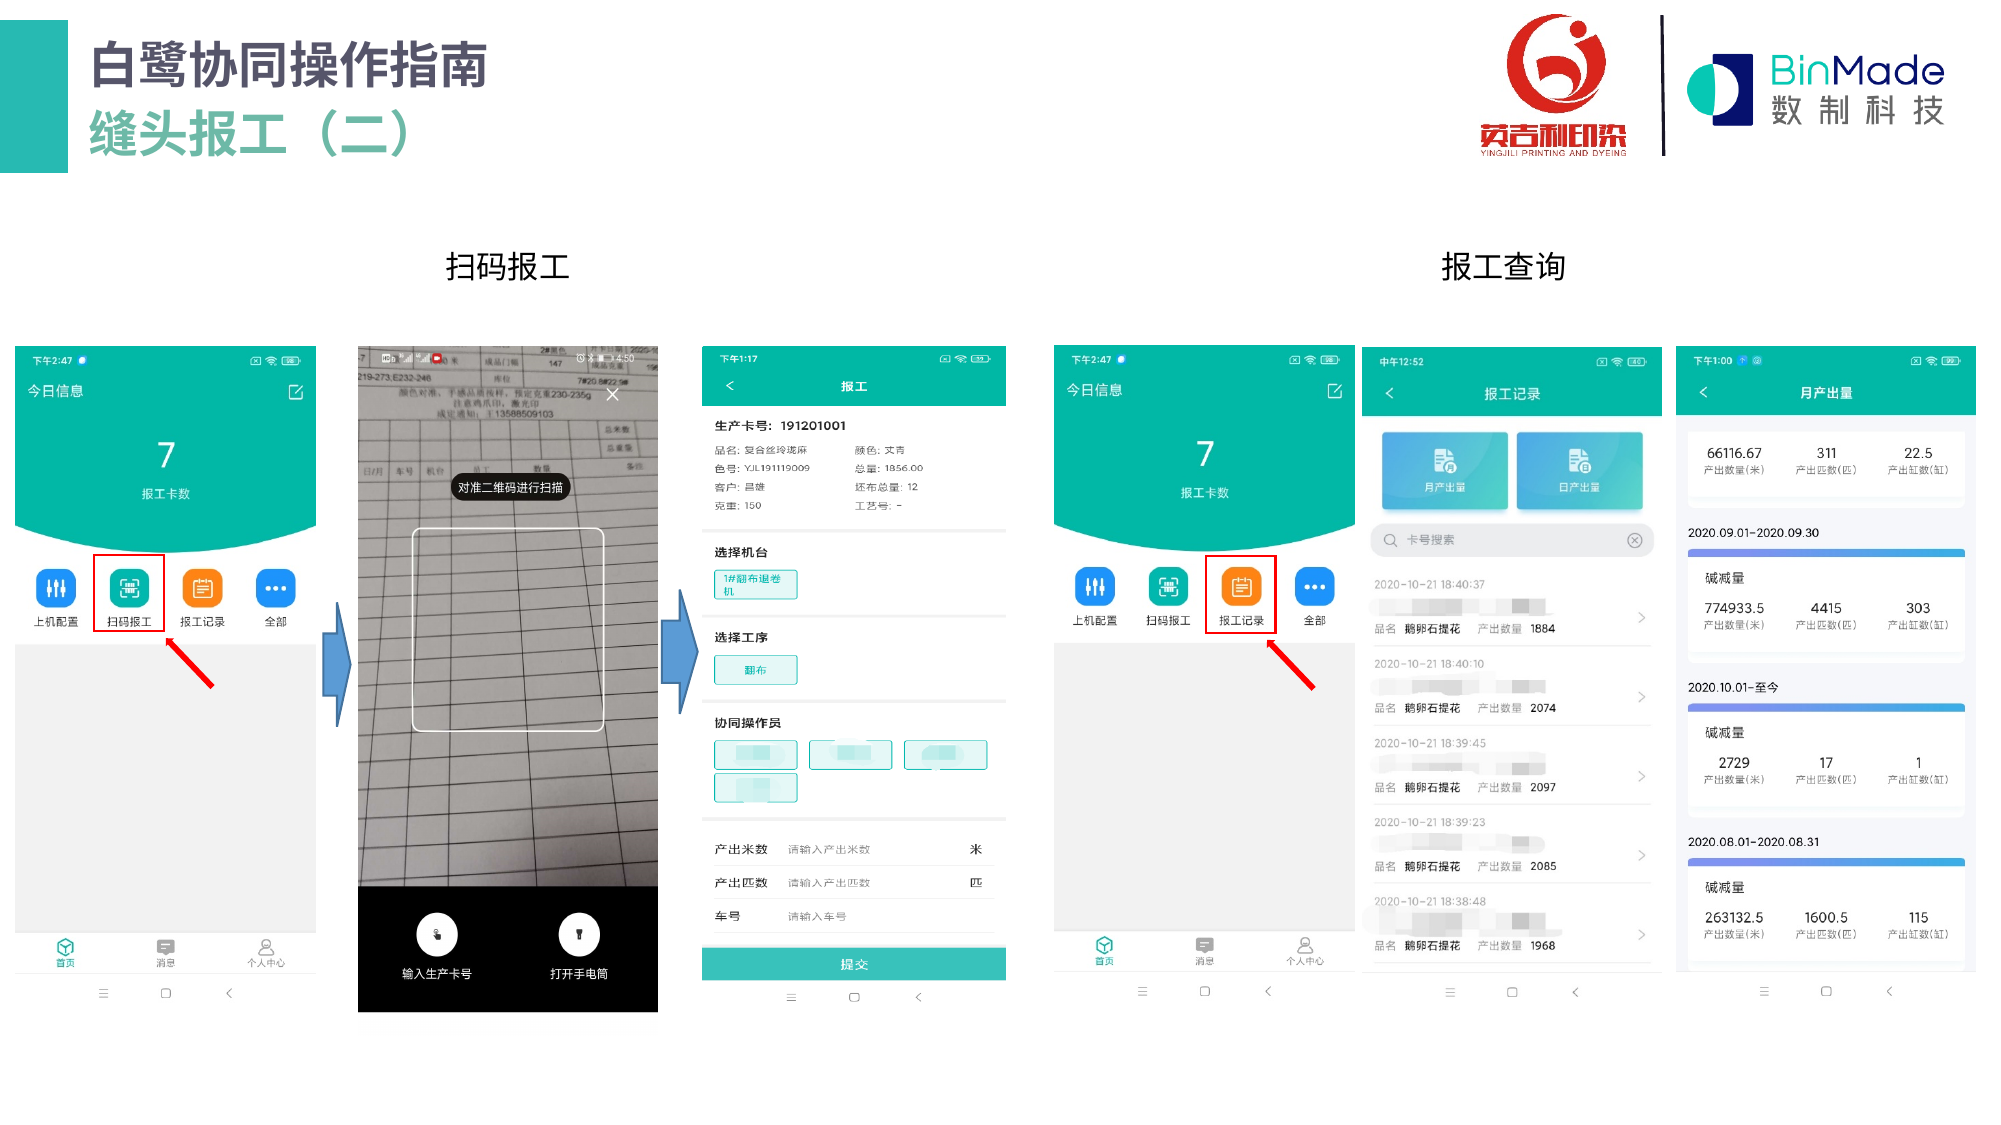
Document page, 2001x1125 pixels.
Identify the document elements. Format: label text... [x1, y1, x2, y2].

text_box [0, 19, 69, 174]
text_box 白鹭协同操作指南 [74, 26, 1479, 95]
text_box 扫码报工 [421, 240, 595, 293]
picture [1362, 347, 1662, 1012]
picture [1054, 345, 1355, 1011]
text_box 缝头报工（二） [74, 95, 1479, 170]
text_box 报工查询 [1354, 240, 1654, 293]
picture [1676, 346, 1976, 1011]
text_box [660, 589, 699, 715]
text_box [1479, 0, 2000, 170]
text_box [322, 602, 352, 727]
picture [702, 346, 1006, 1014]
picture [15, 346, 316, 1013]
picture [358, 346, 658, 1036]
